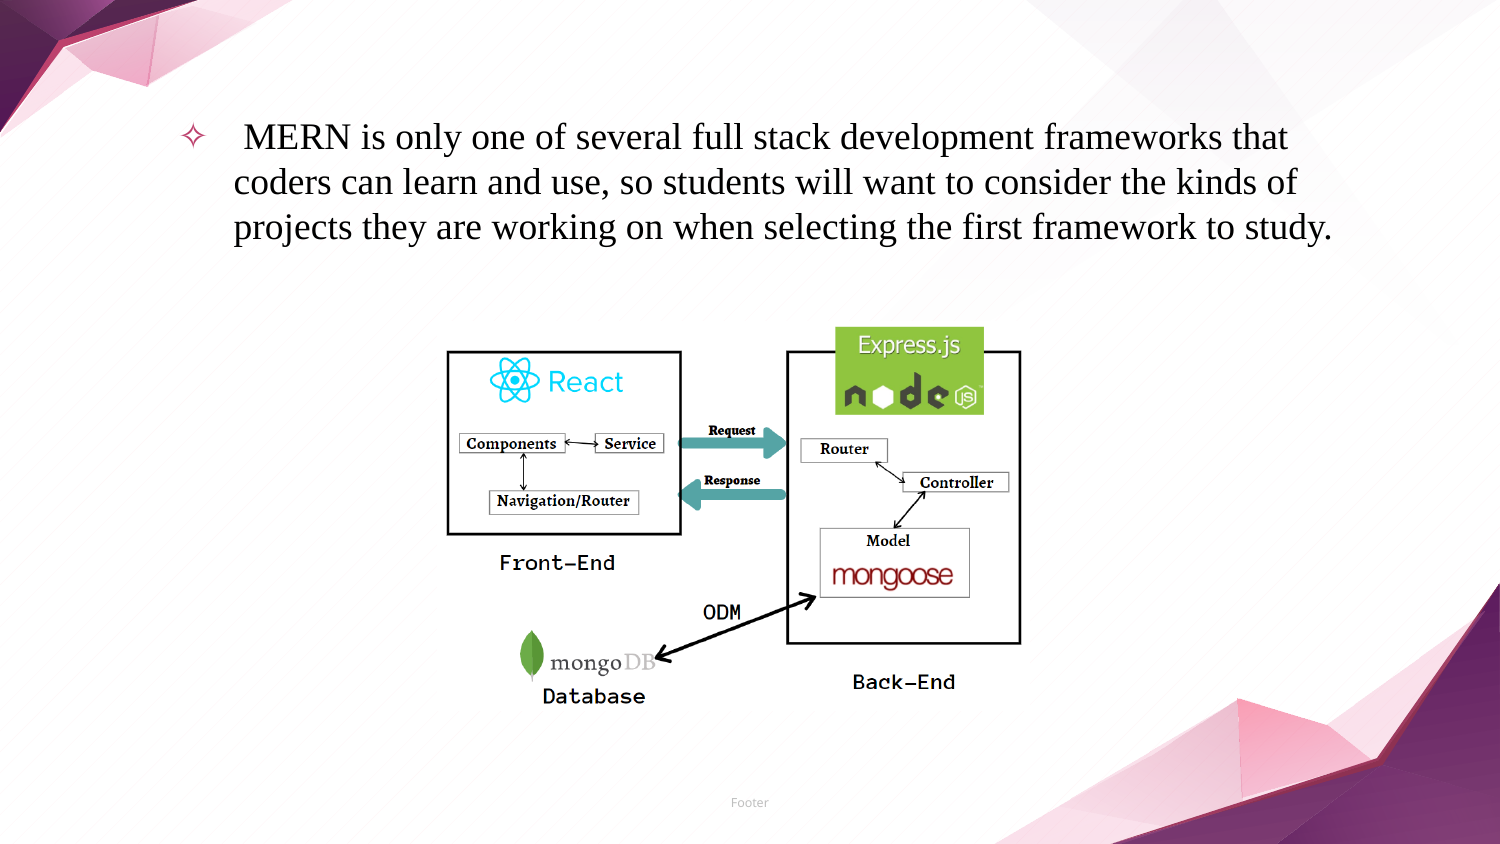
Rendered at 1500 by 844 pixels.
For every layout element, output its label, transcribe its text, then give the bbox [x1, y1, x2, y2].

list MERN is only one of several full stack development frameworks that coders can learn and use, so students will want to consider the kinds of projects they are working on when selecting the first framework to study. [162, 96, 1374, 603]
picture [437, 321, 1030, 711]
footer Footer [512, 781, 988, 827]
